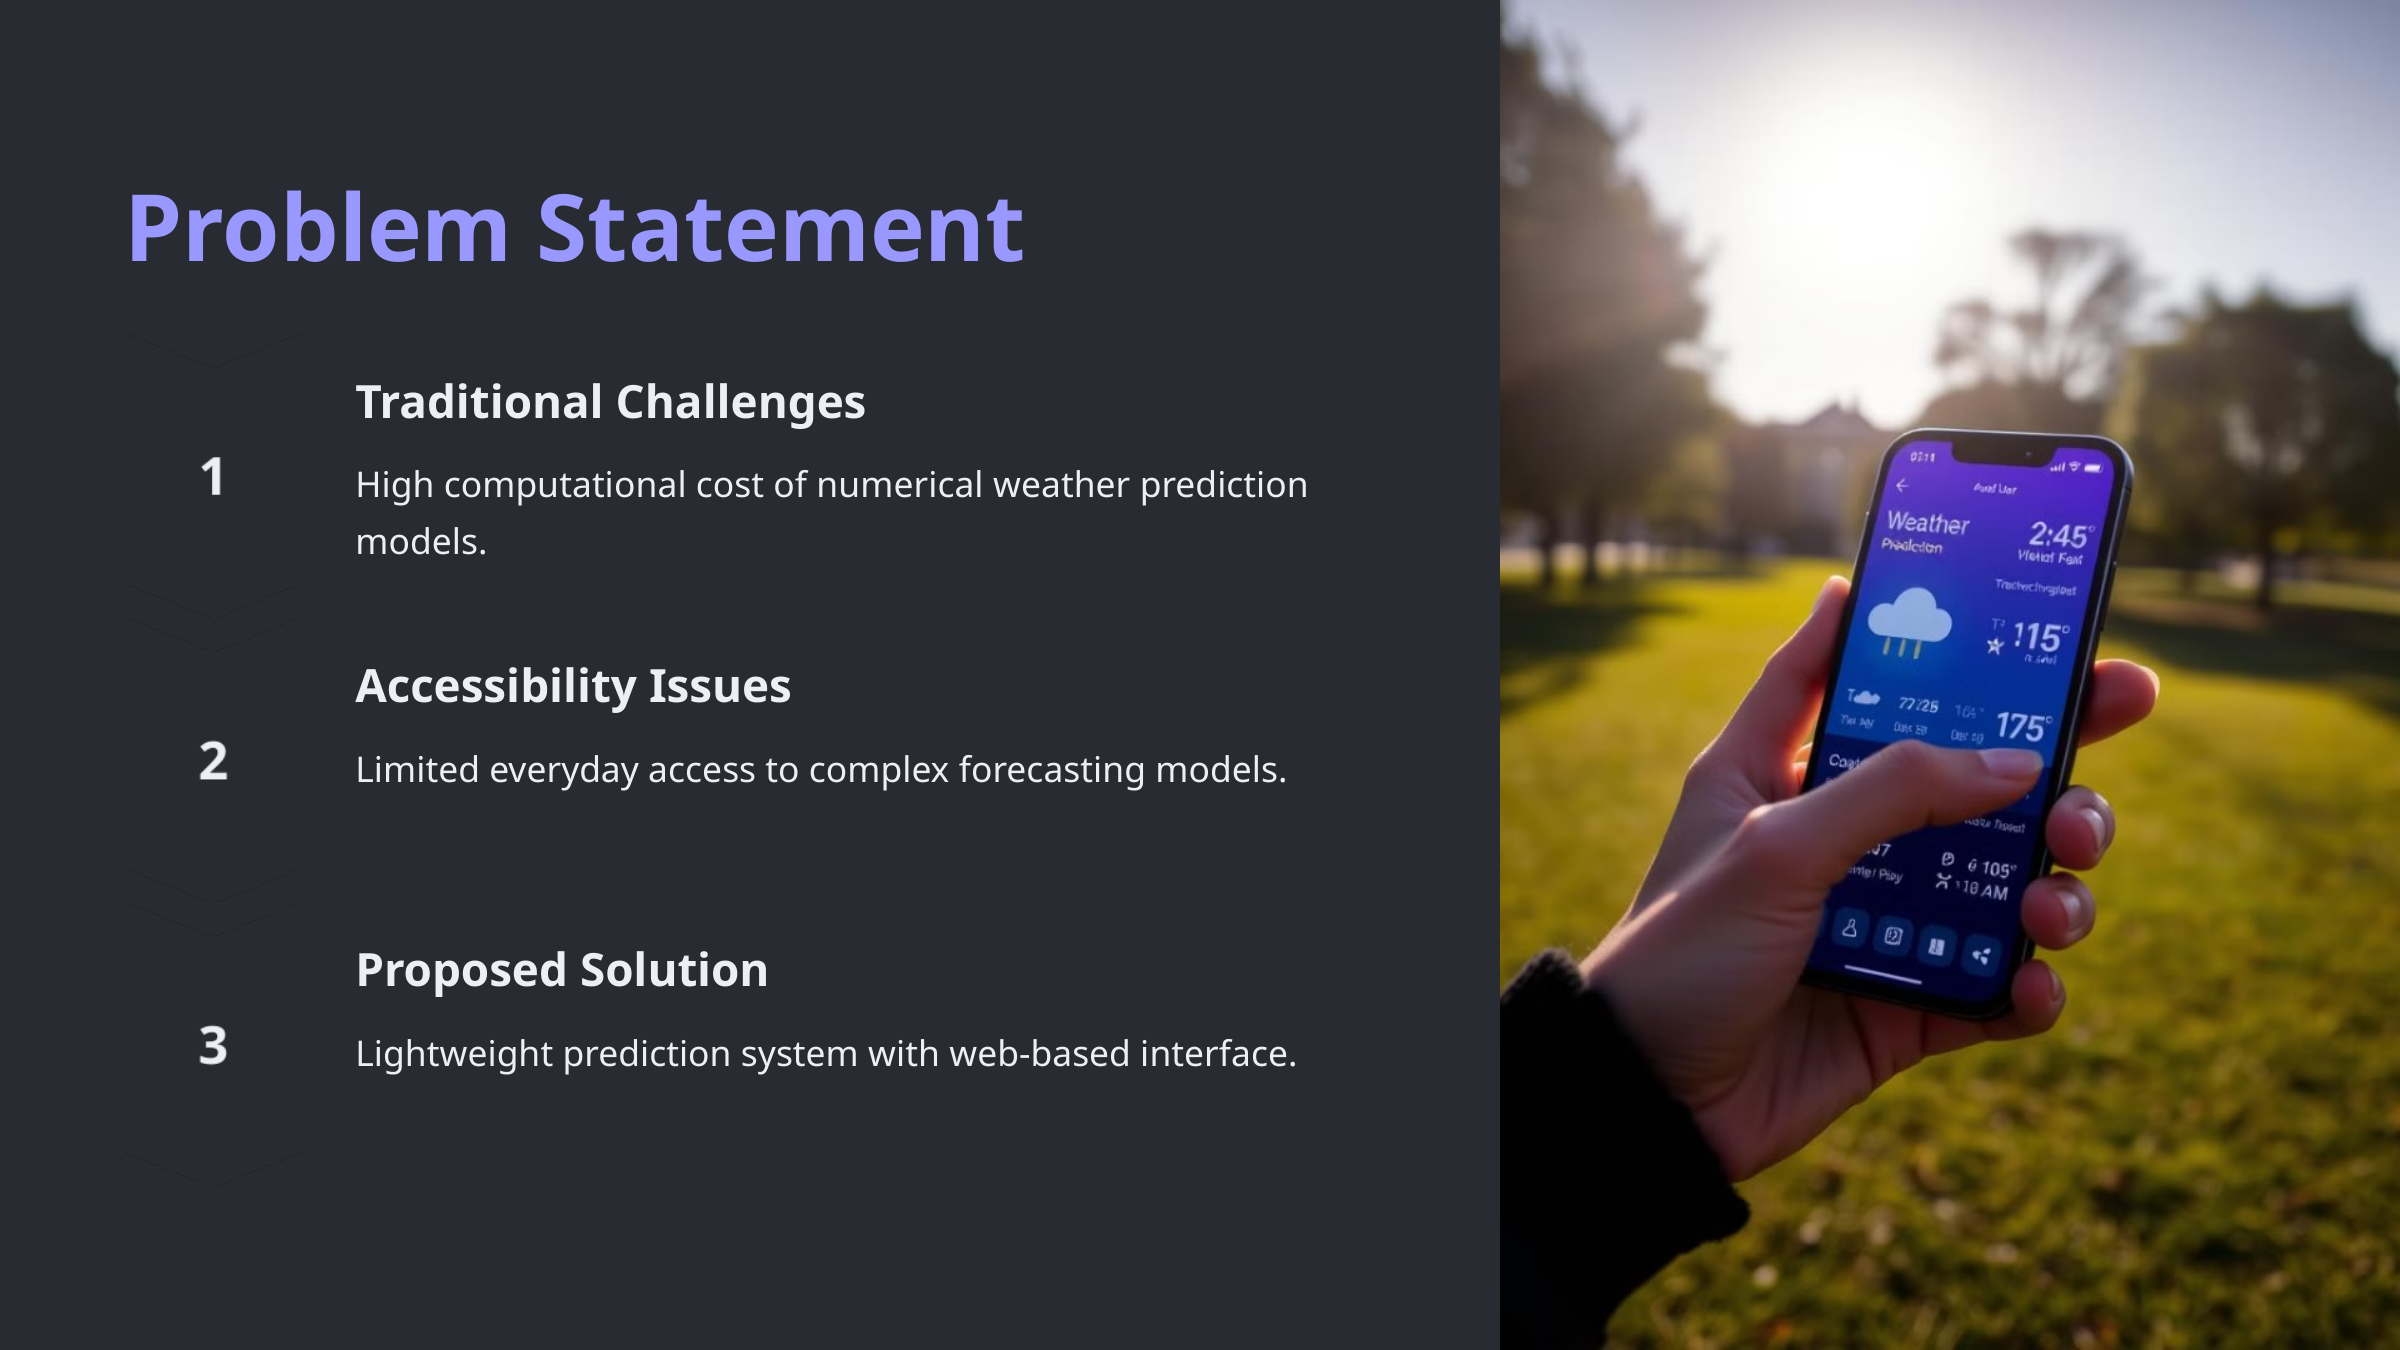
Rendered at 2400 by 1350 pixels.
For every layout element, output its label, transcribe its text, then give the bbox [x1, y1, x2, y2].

text_box Proposed Solution [355, 937, 823, 997]
text_box Limited everyday access to complex forecasting models. [355, 733, 1376, 791]
picture [1499, 0, 2400, 1350]
text_box Accessibility Issues [355, 653, 823, 712]
picture [124, 333, 303, 1187]
text_box Problem Statement [124, 163, 1060, 281]
text_box Traditional Challenges [355, 369, 823, 428]
text_box High computational cost of numerical weather prediction models. [355, 448, 1376, 563]
text_box Lightweight prediction system with web-based interface. [355, 1017, 1376, 1075]
